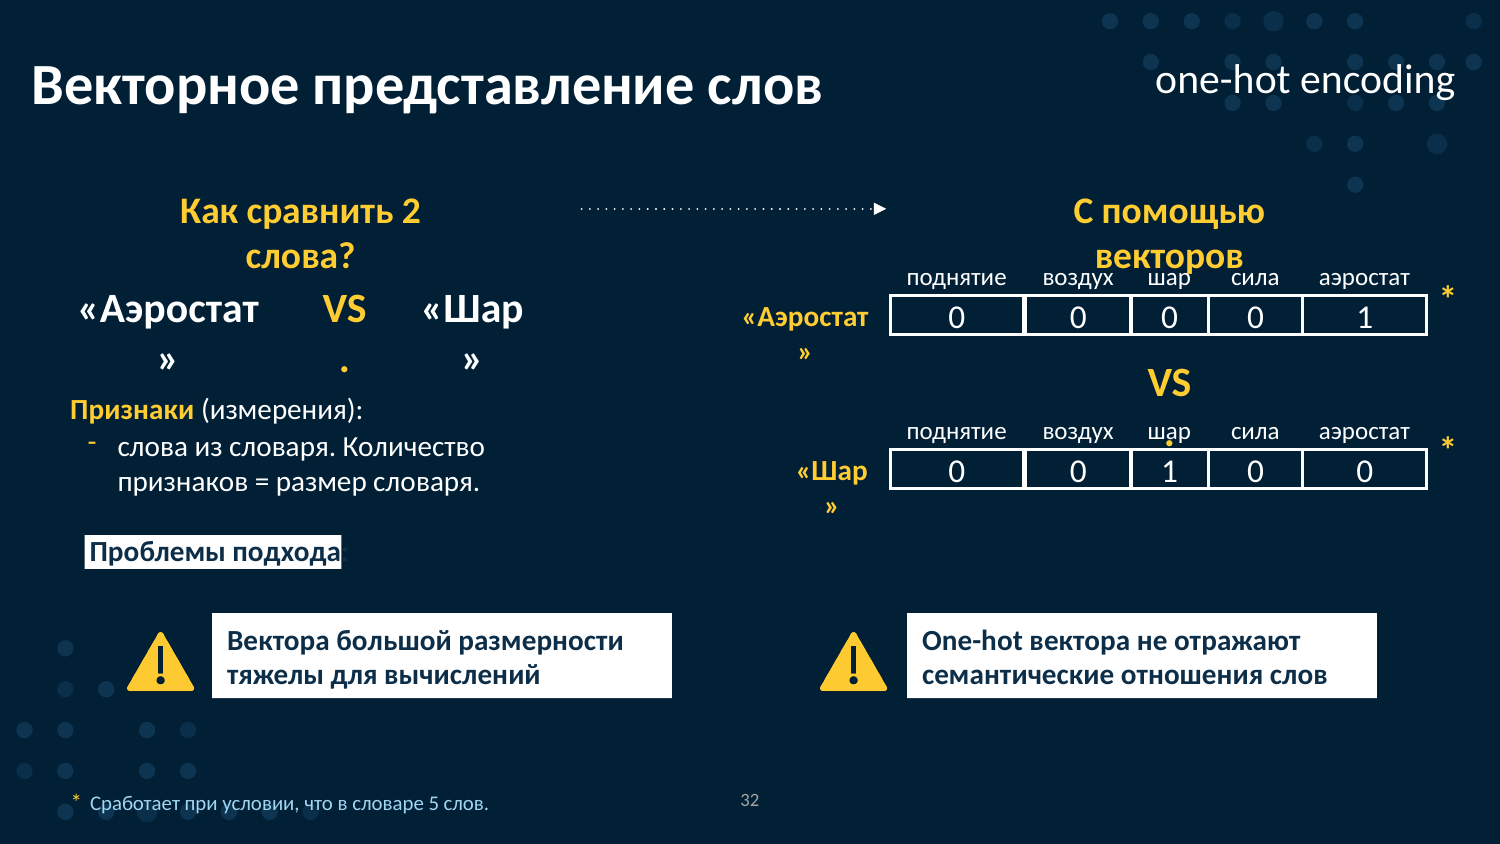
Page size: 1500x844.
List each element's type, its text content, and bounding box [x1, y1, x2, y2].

text_box * [1432, 267, 1473, 328]
text_box VS. [1128, 347, 1211, 408]
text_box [55, 779, 509, 824]
picture [815, 623, 891, 699]
text_box Вектора большой размерности тяжелы для вычислений [212, 613, 672, 699]
text_box С помощью векторов [982, 178, 1357, 254]
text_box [889, 409, 1428, 489]
text_box «Шар» [775, 443, 889, 529]
text_box Векторное представление слов [16, 38, 1281, 124]
picture [123, 623, 198, 699]
text_box Как сравнить 2 слова? [113, 178, 489, 271]
slide_number 32 [675, 313, 825, 818]
text_box Проблемы подхода: [74, 524, 369, 575]
text_box слова из словаря. Количество признаков = размер словаря. [72, 419, 665, 506]
text_box * [1432, 418, 1473, 479]
text_box one-hot encoding [1140, 44, 1473, 110]
text_box One-hot вектора не отражают семантические отношения слов [907, 613, 1377, 699]
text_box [55, 273, 547, 340]
text_box Признаки (измерения): [55, 382, 506, 433]
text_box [889, 255, 1428, 335]
text_box «Аэростат» [722, 289, 889, 375]
